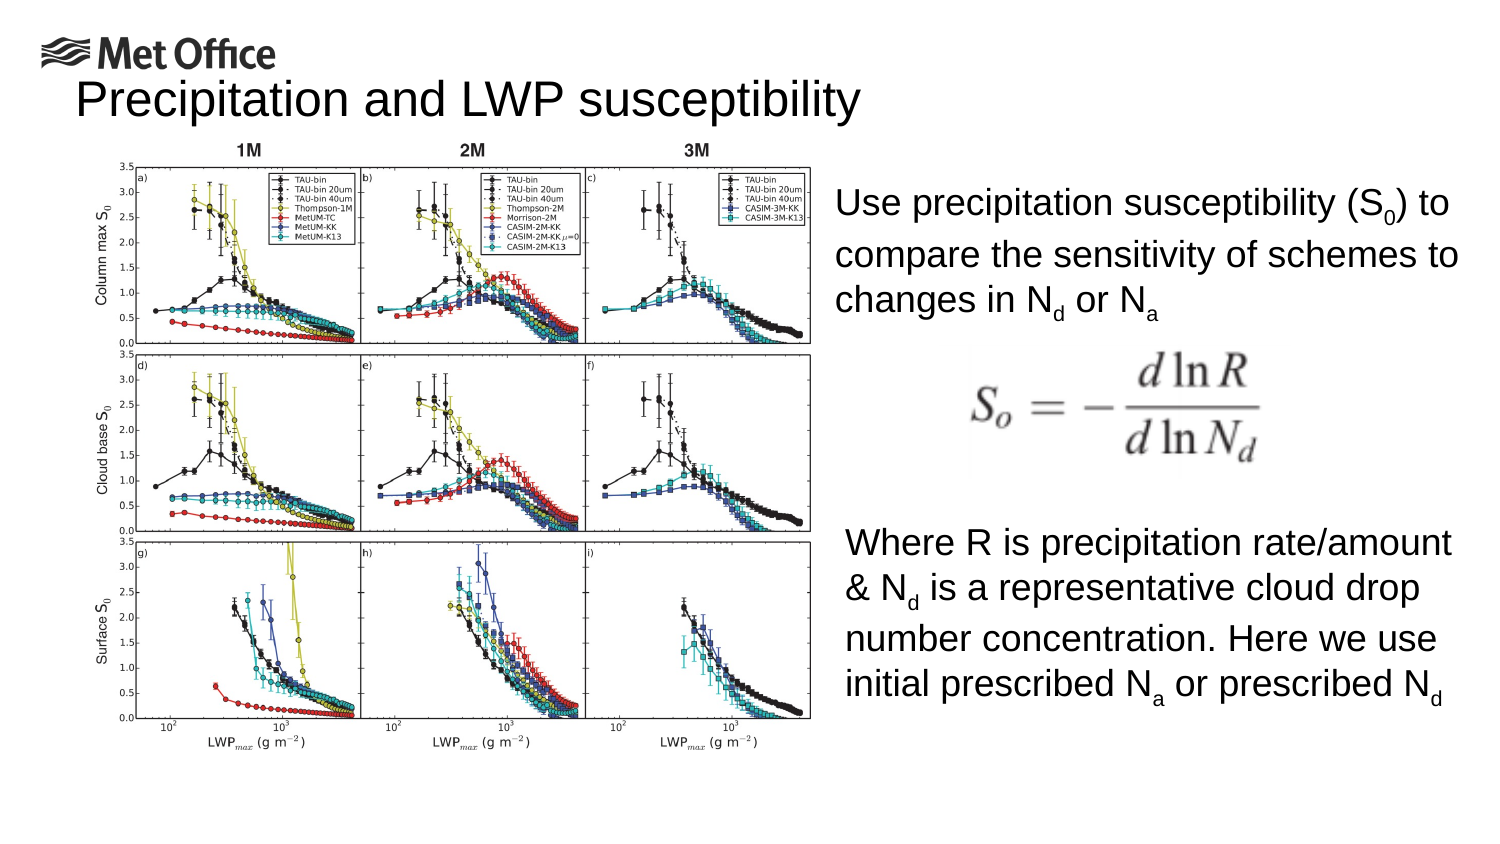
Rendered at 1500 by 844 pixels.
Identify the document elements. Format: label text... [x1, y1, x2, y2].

title Precipitation and LWP susceptibility [74, 30, 1425, 172]
text_box Use precipitation susceptibility (S0) to compare the sensitivity of schemes to changes in Nd or Na [820, 171, 1476, 334]
text_box Where R is precipitation rate/amount & Nd is a representative cloud drop number concentration. Here we use initial prescribed Na or prescribed Nd [830, 510, 1476, 718]
picture [94, 143, 811, 751]
picture [939, 344, 1291, 481]
picture [10, 6, 307, 100]
